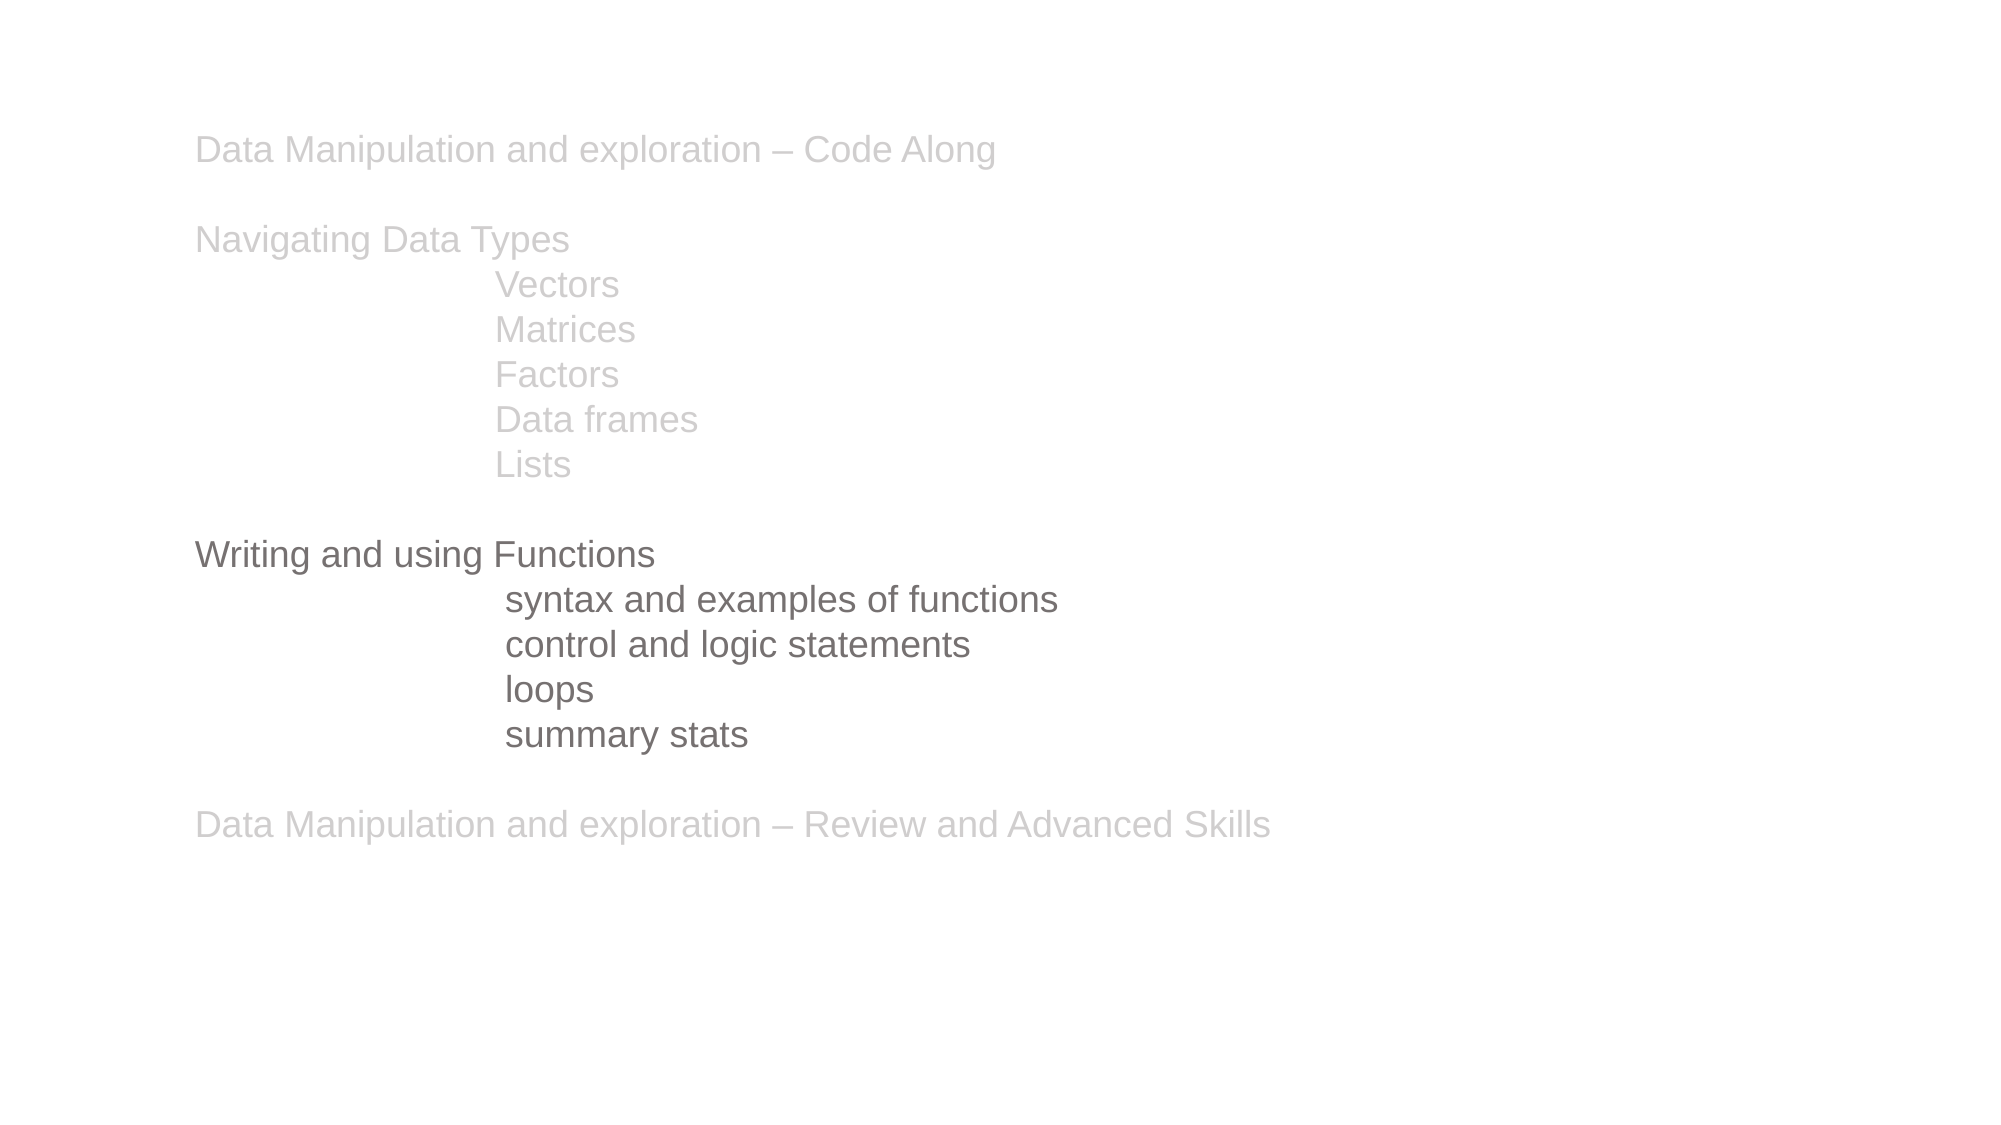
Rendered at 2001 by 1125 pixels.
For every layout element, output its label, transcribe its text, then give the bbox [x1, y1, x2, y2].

text_box Data Manipulation and exploration – Code Along Navigating Data Types Vectors Matrices Factors Data frames Lists Writing and using Functions syntax and examples of functions control and logic statements loops summary stats Data Manipulation and exploration – Review and Advanced Skills [179, 72, 2000, 1125]
